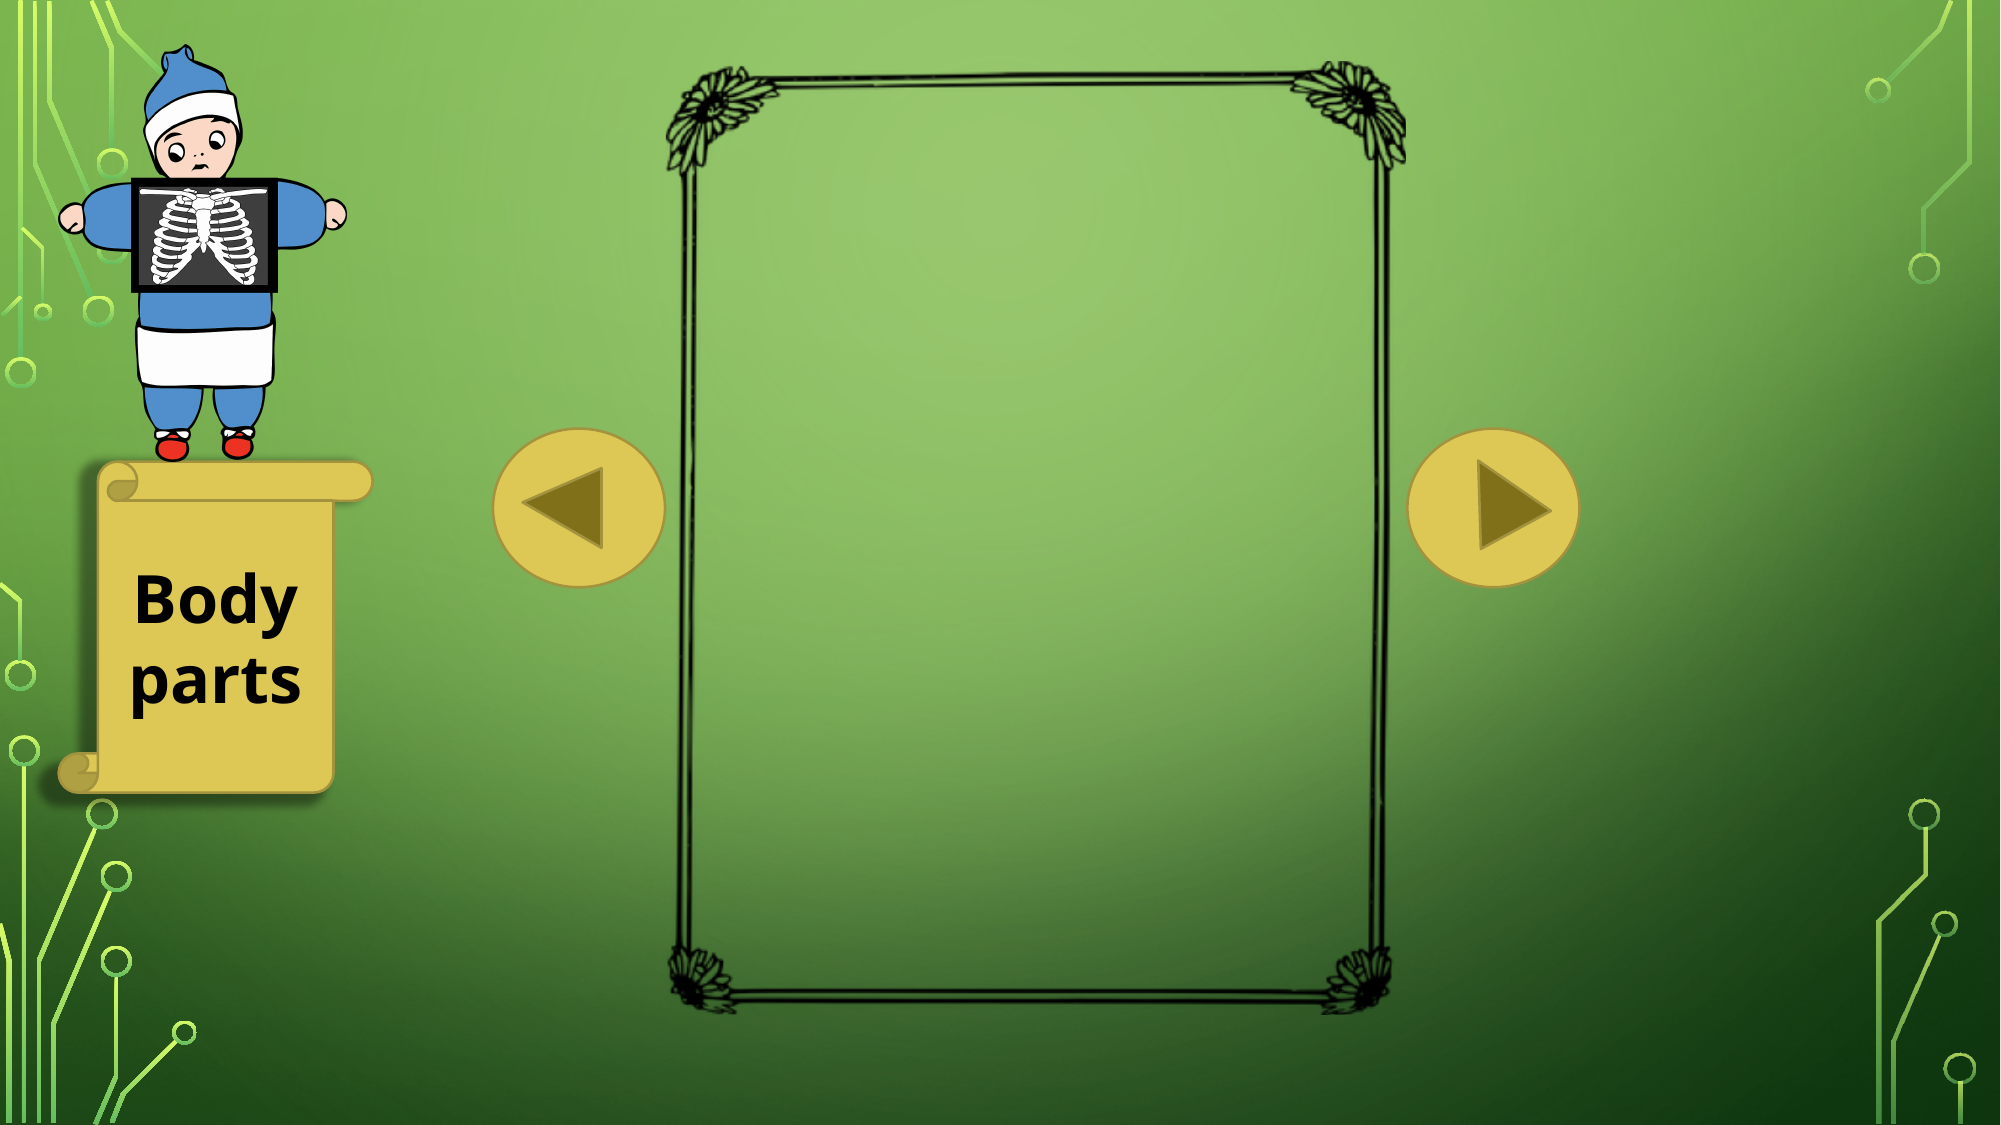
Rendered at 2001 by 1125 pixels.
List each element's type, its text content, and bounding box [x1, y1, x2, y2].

text_box Body parts [57, 460, 374, 794]
picture [664, 60, 1406, 1016]
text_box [1407, 428, 1580, 588]
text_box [492, 428, 666, 588]
picture [58, 44, 348, 462]
